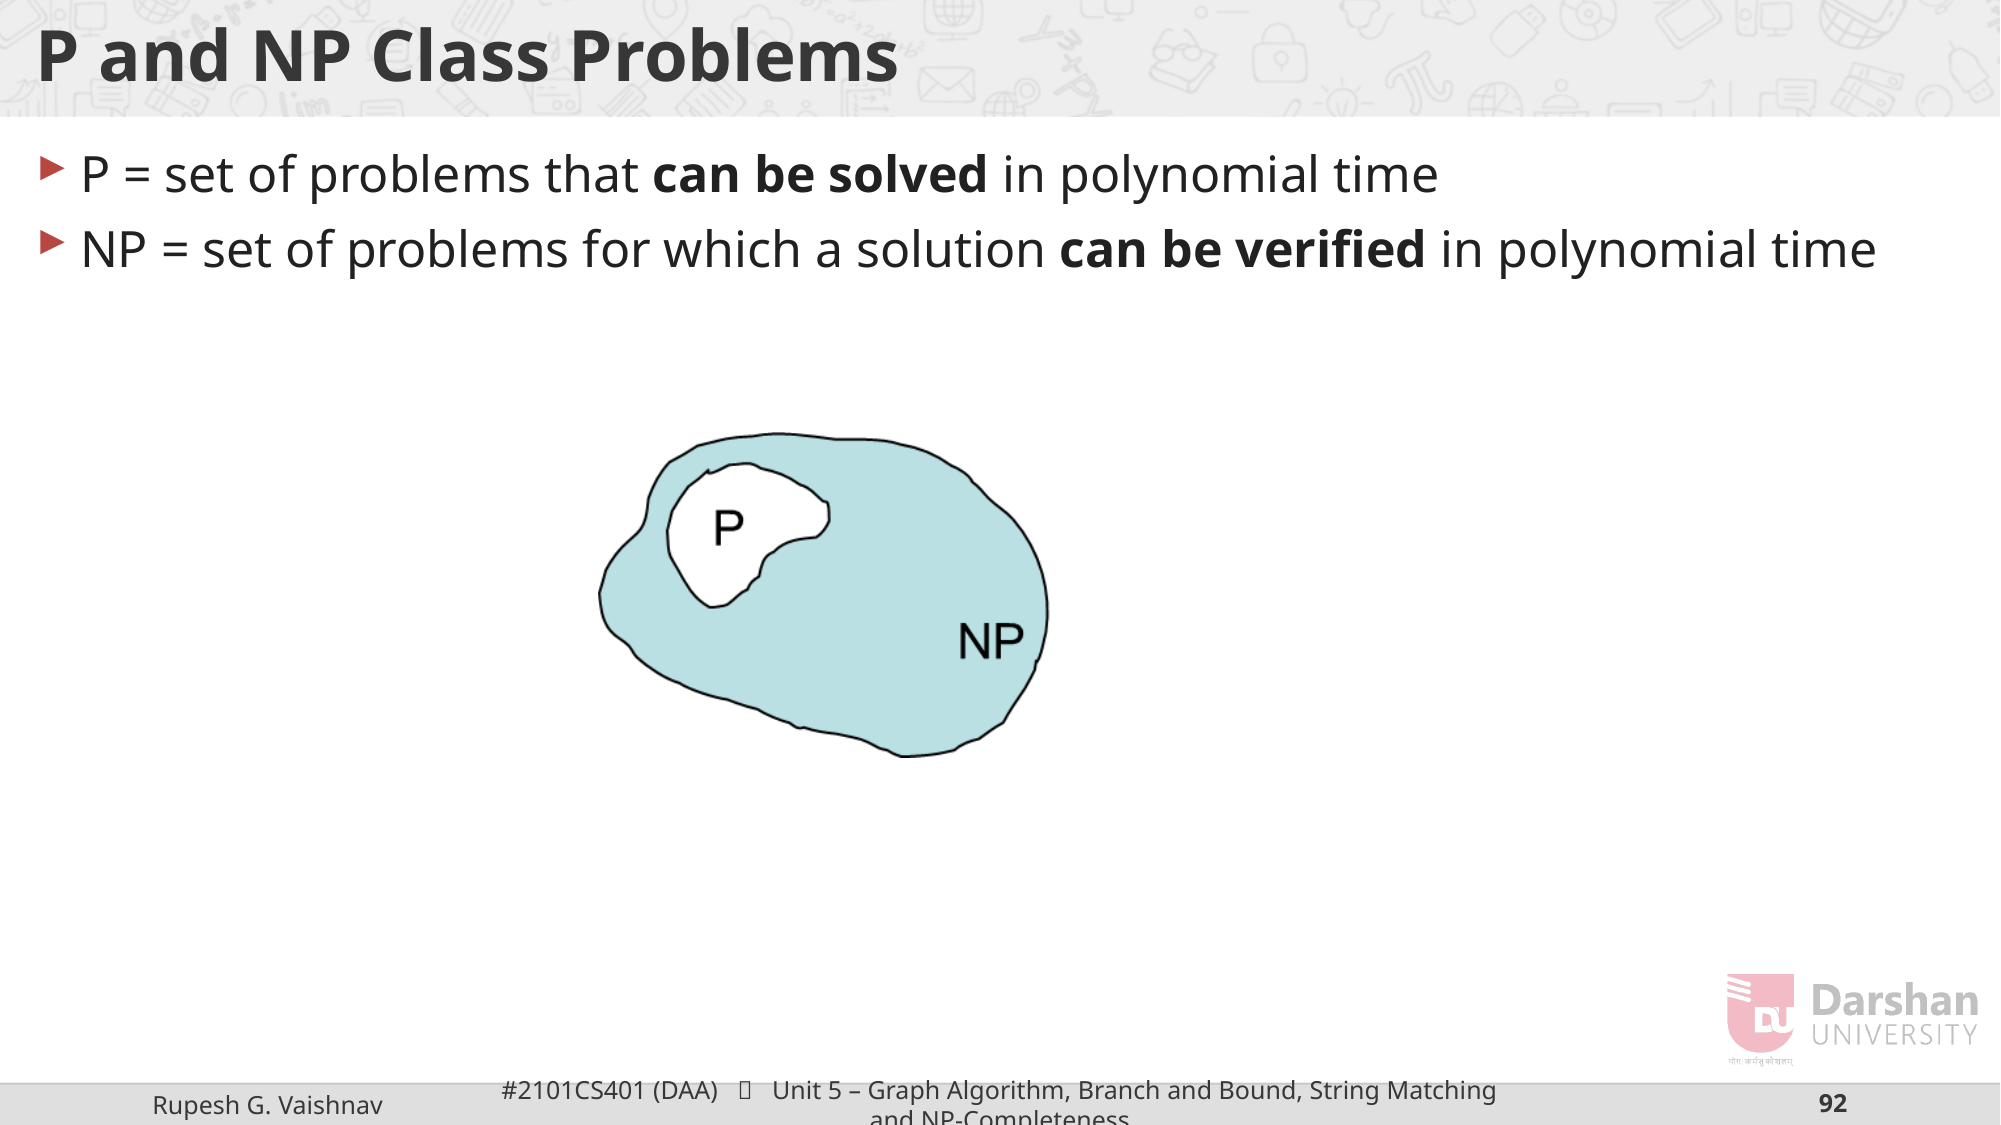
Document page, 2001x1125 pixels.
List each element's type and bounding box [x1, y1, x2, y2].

picture [598, 432, 1056, 758]
title [0, 0, 2000, 117]
text_box [1724, 972, 1981, 1068]
